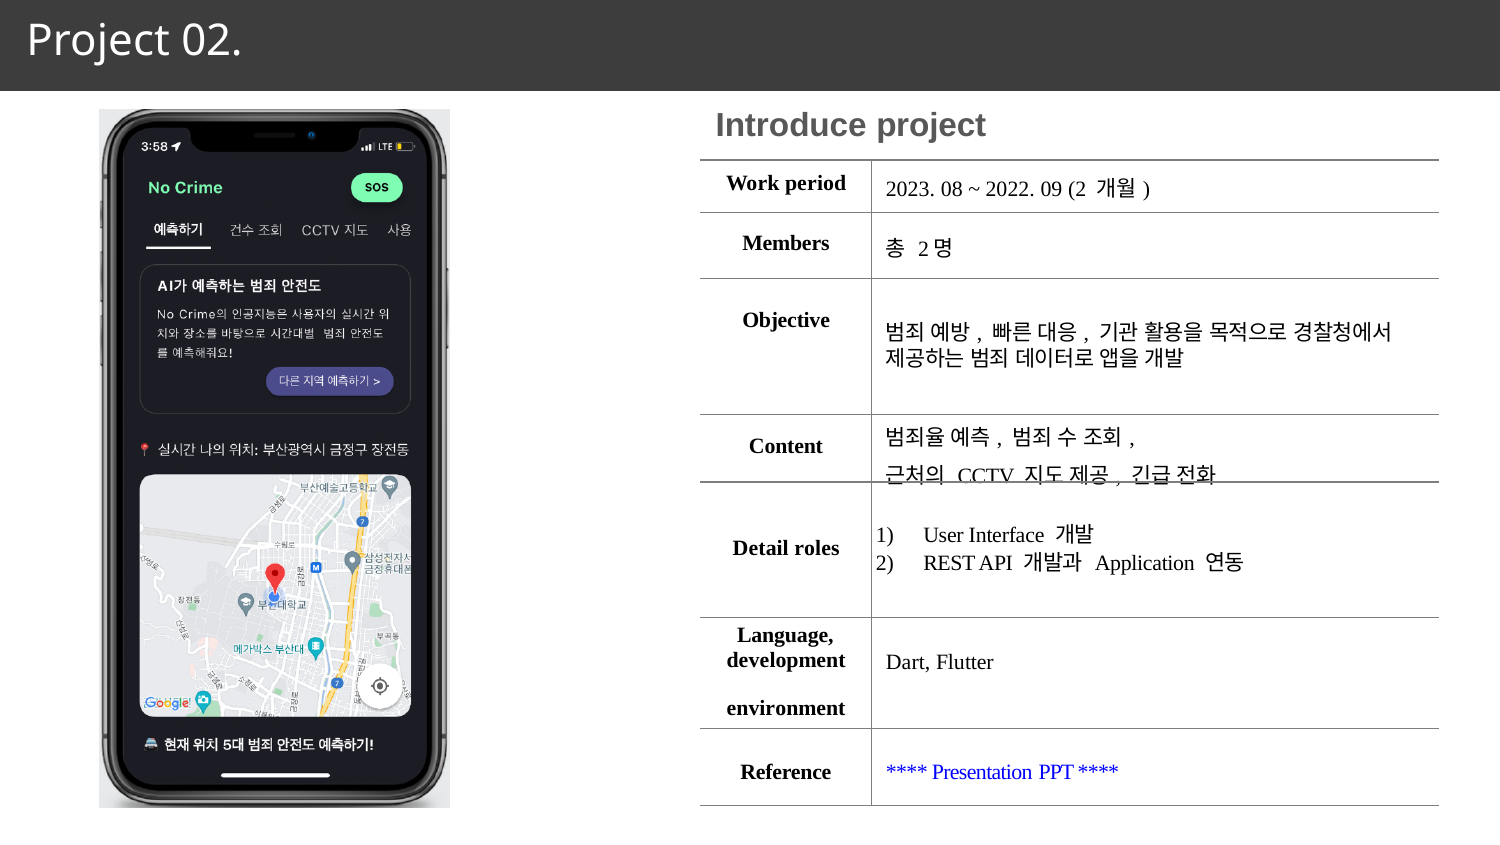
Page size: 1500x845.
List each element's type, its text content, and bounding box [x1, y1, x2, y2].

table_cell Language, development environment [700, 618, 871, 728]
text_box Introduce project [713, 100, 990, 143]
table_cell Dart, Flutter [872, 618, 1439, 728]
table_cell Detail roles [700, 483, 871, 617]
table_cell Objective [700, 279, 871, 414]
table_header 2023. 08 ~ 2022. 09 (2 개월) [872, 161, 1439, 212]
table_cell Members [700, 213, 871, 278]
table_cell Reference [700, 729, 871, 805]
table_cell **** Presentation PPT **** [872, 729, 1439, 805]
table_cell 총 2명 [872, 213, 1439, 278]
table_header Work period [700, 161, 871, 212]
title Project 02. [24, 9, 263, 153]
table_cell User Interface 개발 REST API 개발과 Application 연동 [872, 483, 1439, 617]
table_cell 범죄율 예측, 범죄 수 조회, 근처의 CCTV 지도 제공, 긴급 전화 [872, 415, 1439, 481]
table_cell 범죄 예방, 빠른 대응, 기관 활용을 목적으로 경찰청에서 제공하는 범죄 데이터로 앱을 개발 [872, 279, 1439, 414]
picture [99, 109, 451, 808]
table_cell Content [700, 415, 871, 481]
